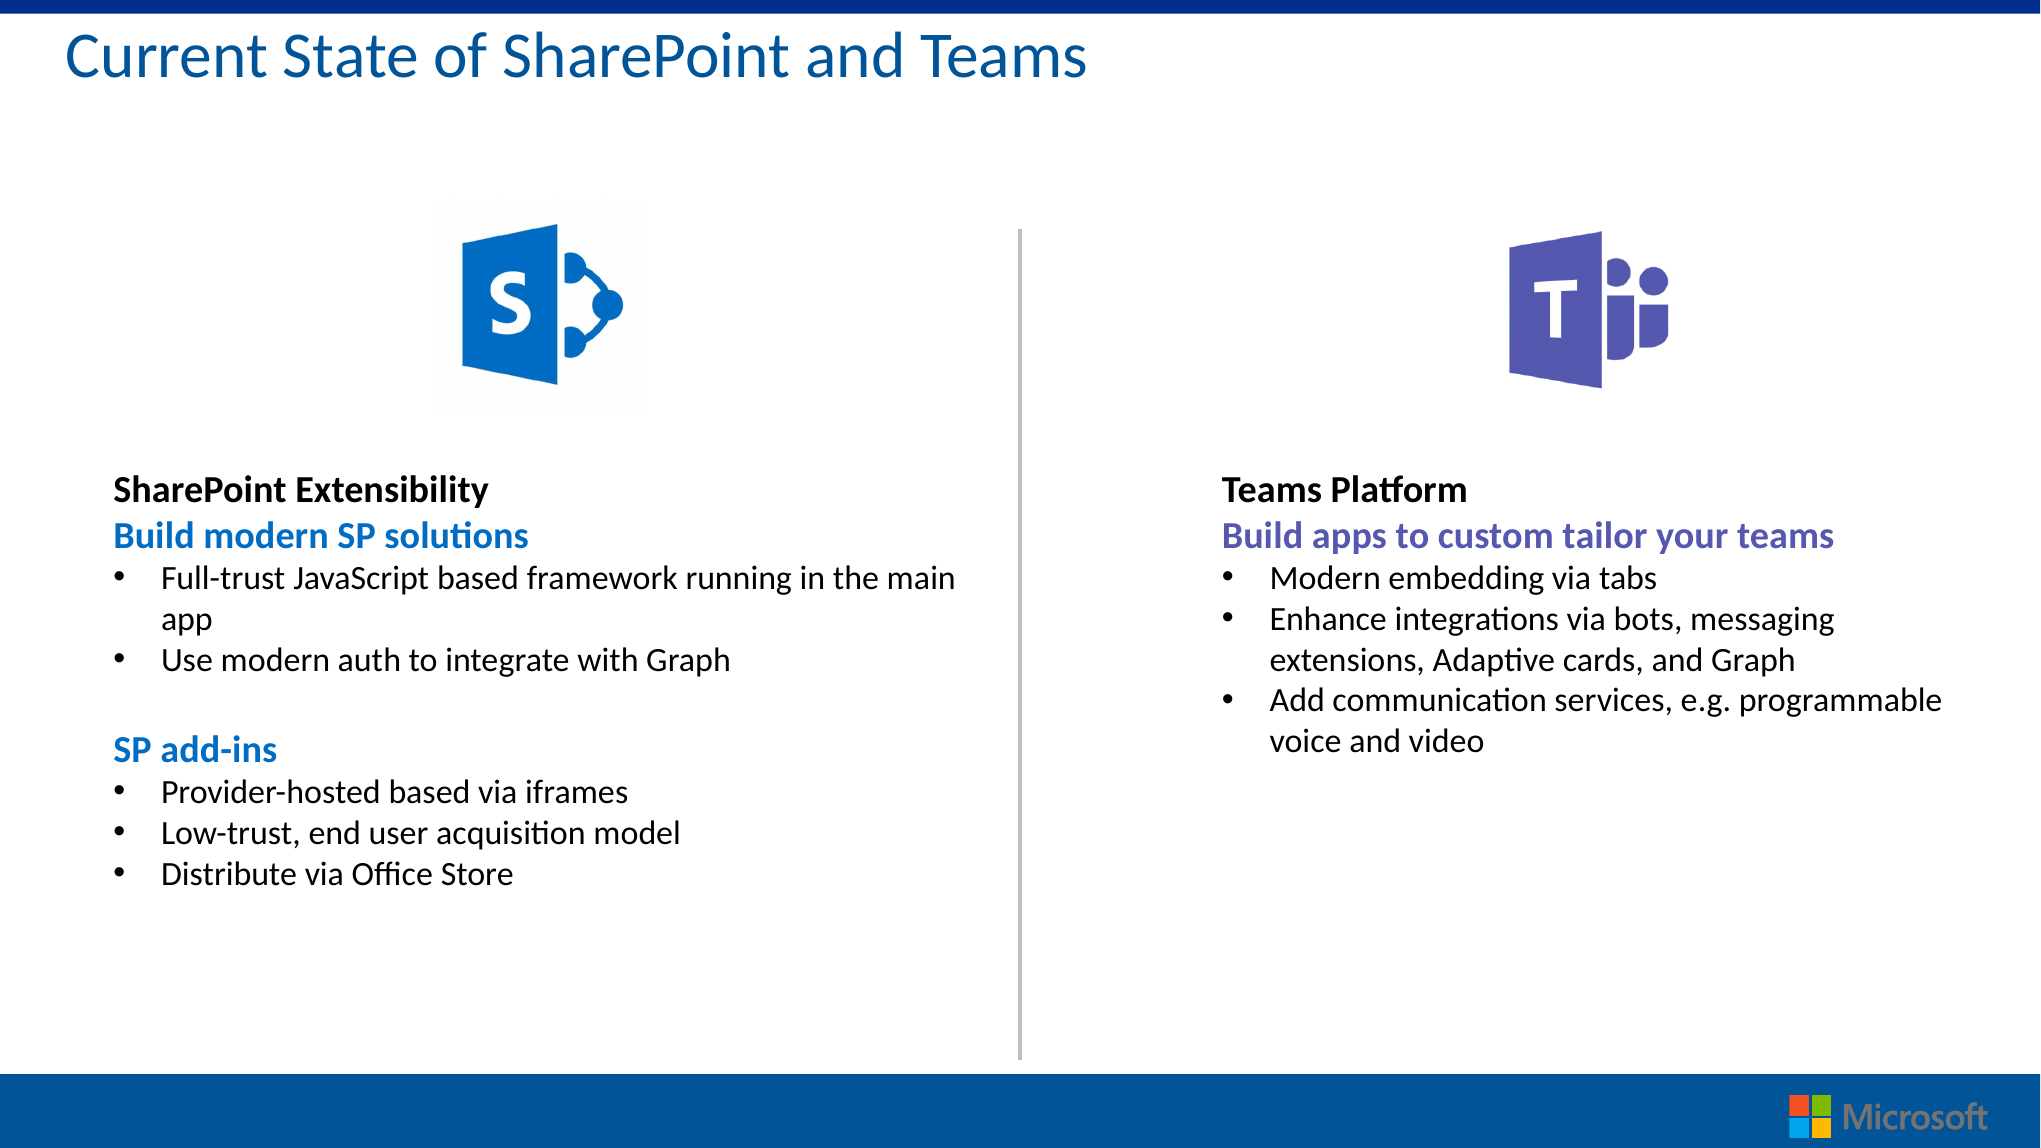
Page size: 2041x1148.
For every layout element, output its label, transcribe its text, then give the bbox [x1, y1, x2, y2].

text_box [1020, 183, 1967, 1060]
title Current State of SharePoint and Teams [51, 13, 2010, 100]
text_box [98, 194, 979, 914]
